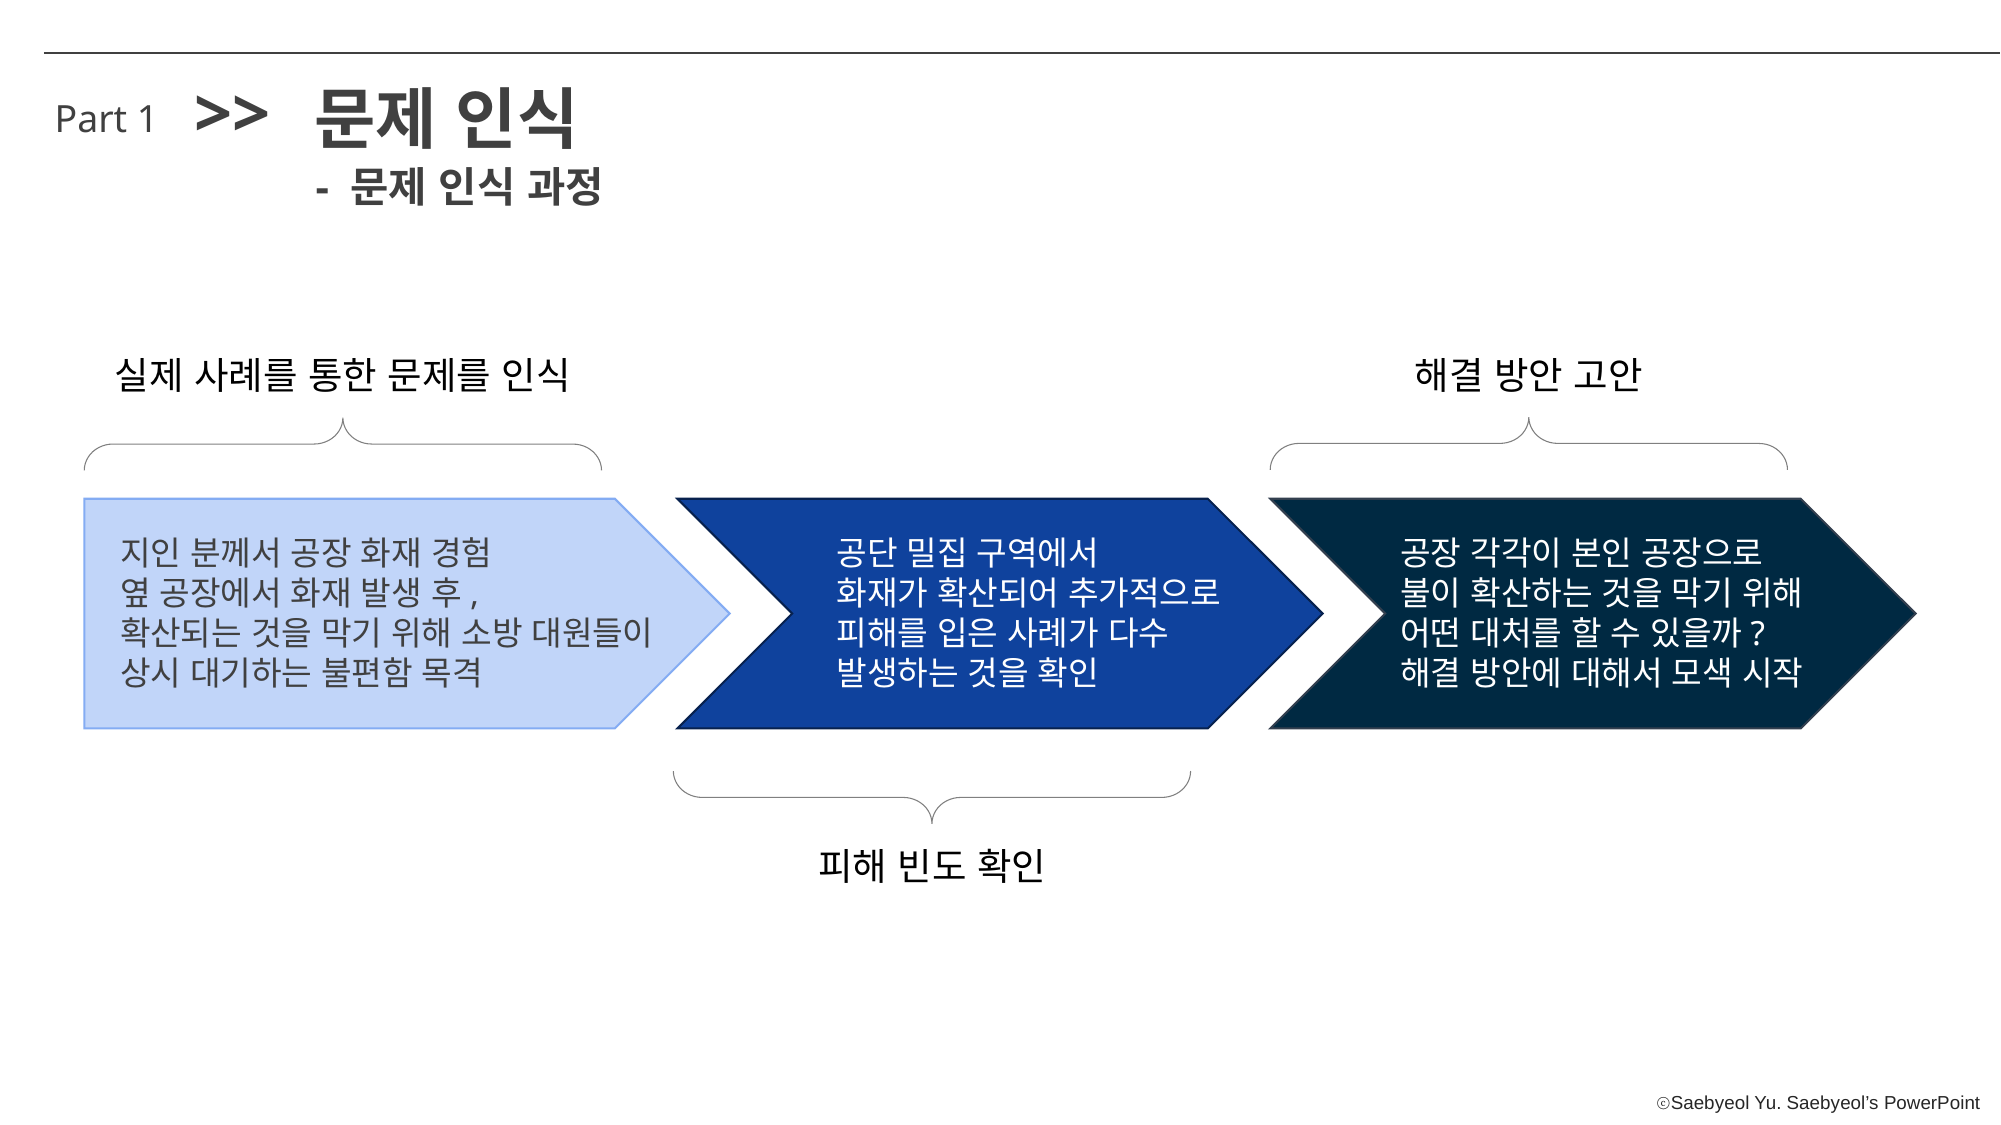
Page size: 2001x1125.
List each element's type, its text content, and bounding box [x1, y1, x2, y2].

text_box 문제 인식 [299, 69, 594, 165]
text_box [1269, 417, 1789, 470]
text_box 피해 빈도 확인 [803, 835, 1061, 896]
text_box 공단 밀집 구역에서 화재가 확산되어 추가적으로 피해를 입은 사례가 다수 발생하는 것을 확인 [821, 525, 1237, 700]
text_box [83, 417, 603, 471]
text_box [679, 561, 732, 666]
text_box [672, 770, 1192, 824]
text_box 지인 분께서 공장 화재 경험 옆 공장에서 화재 발생 후, 확산되는 것을 막기 위해 소방 대원들이 상시 대기하는 불편함 목격 [105, 525, 679, 700]
text_box 실제 사례를 통한 문제를 인식 [100, 344, 586, 405]
text_box - 문제 인식 과정 [300, 153, 1102, 219]
text_box [674, 497, 1325, 730]
text_box [1267, 497, 1918, 730]
text_box Part 1 [39, 87, 174, 147]
text_box 공장 각각이 본인 공장으로 불이 확산하는 것을 막기 위해 어떤 대처를 할 수 있을까? 해결 방안에 대해서 모색 시작 [1385, 525, 1819, 700]
text_box 해결 방안 고안 [1399, 344, 1658, 405]
text_box >> [179, 63, 286, 159]
text_box [83, 497, 645, 730]
